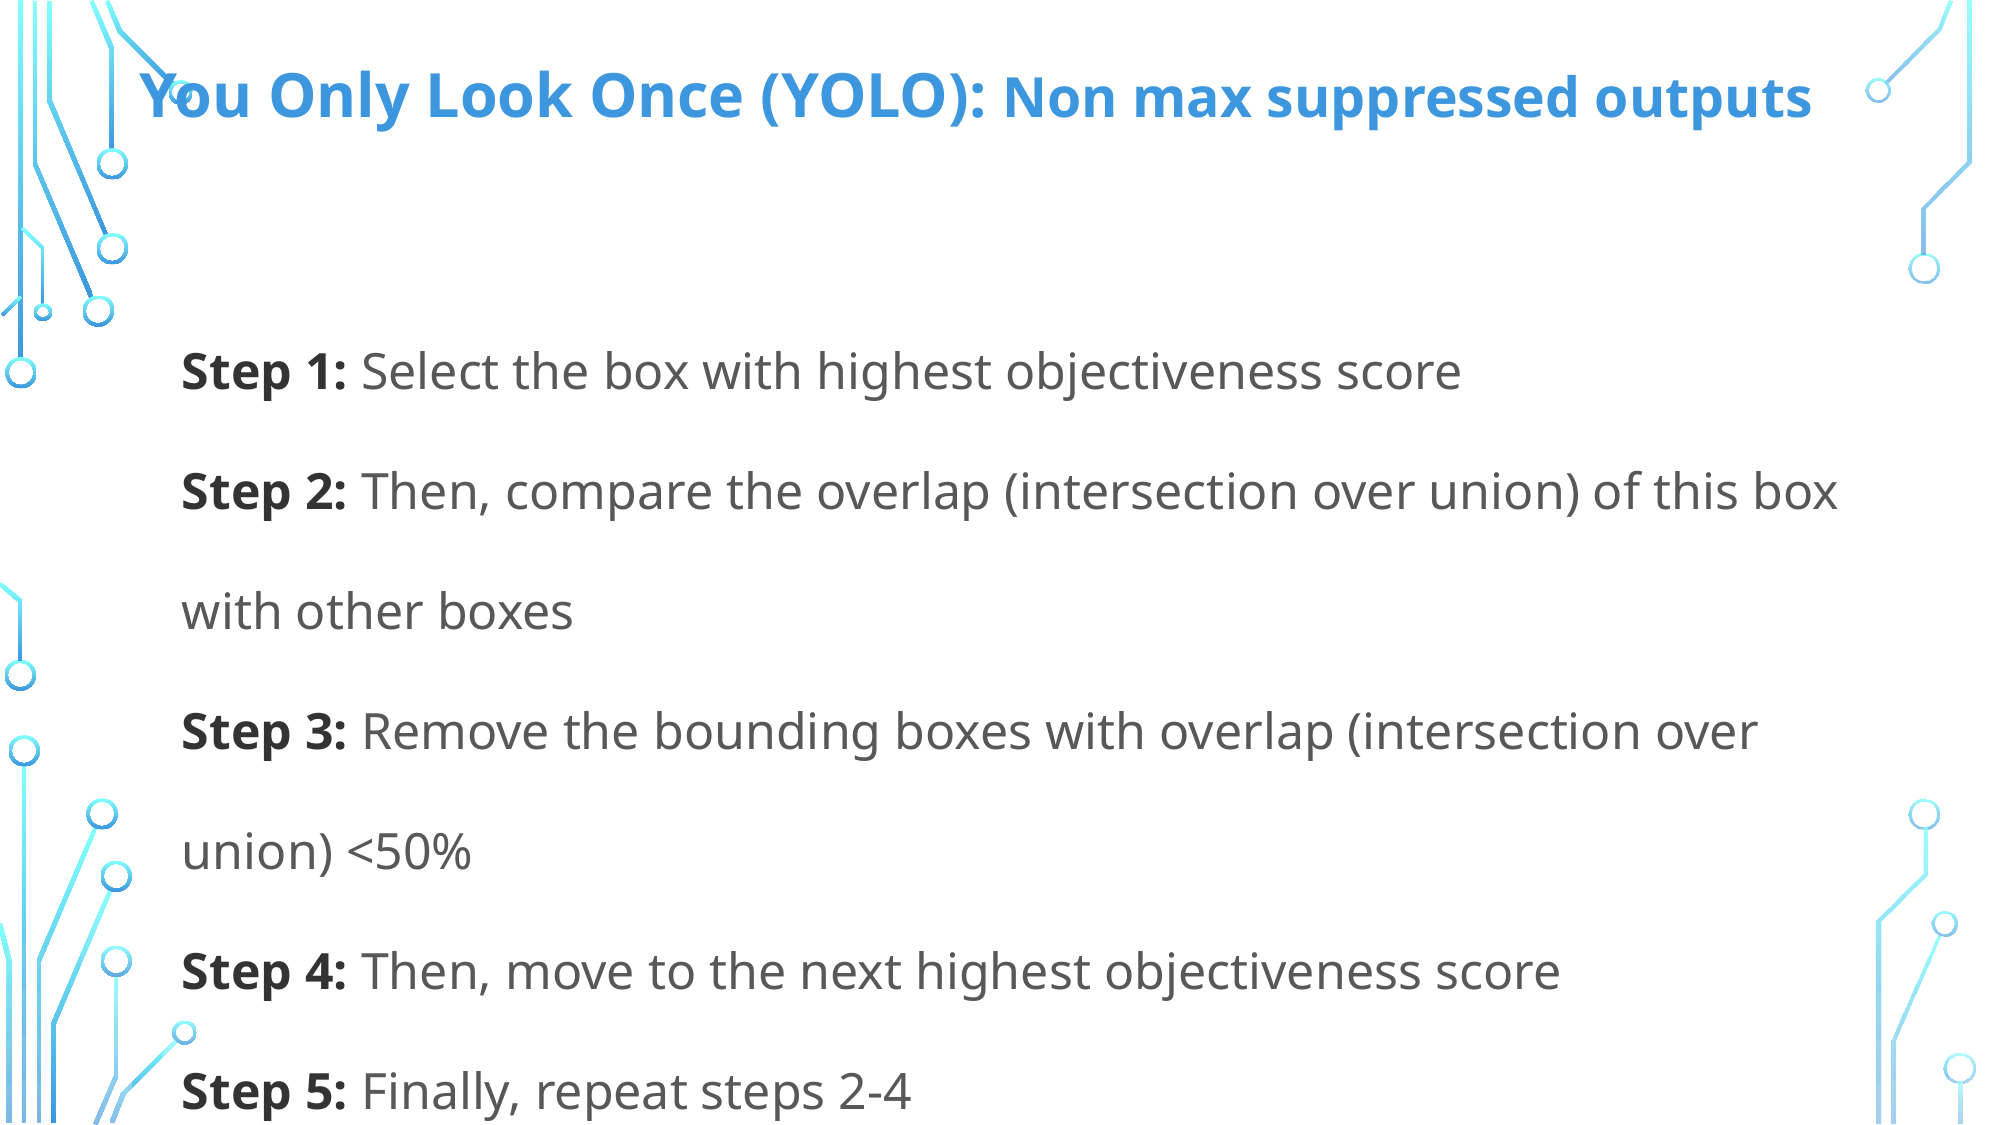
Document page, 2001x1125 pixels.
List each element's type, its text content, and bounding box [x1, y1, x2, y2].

text_box Step 1: Select the box with highest objectiveness score Step 2: Then, compare the overlap (intersection over union) of this box with other boxes Step 3: Remove the bounding boxes with overlap (intersection over union) <50% Step 4: Then, move to the next highest objectiveness score Step 5: Finally, repeat steps 2-4 [167, 271, 1927, 1125]
text_box You Only Look Once (YOLO): Non max suppressed outputs [56, 35, 1977, 150]
